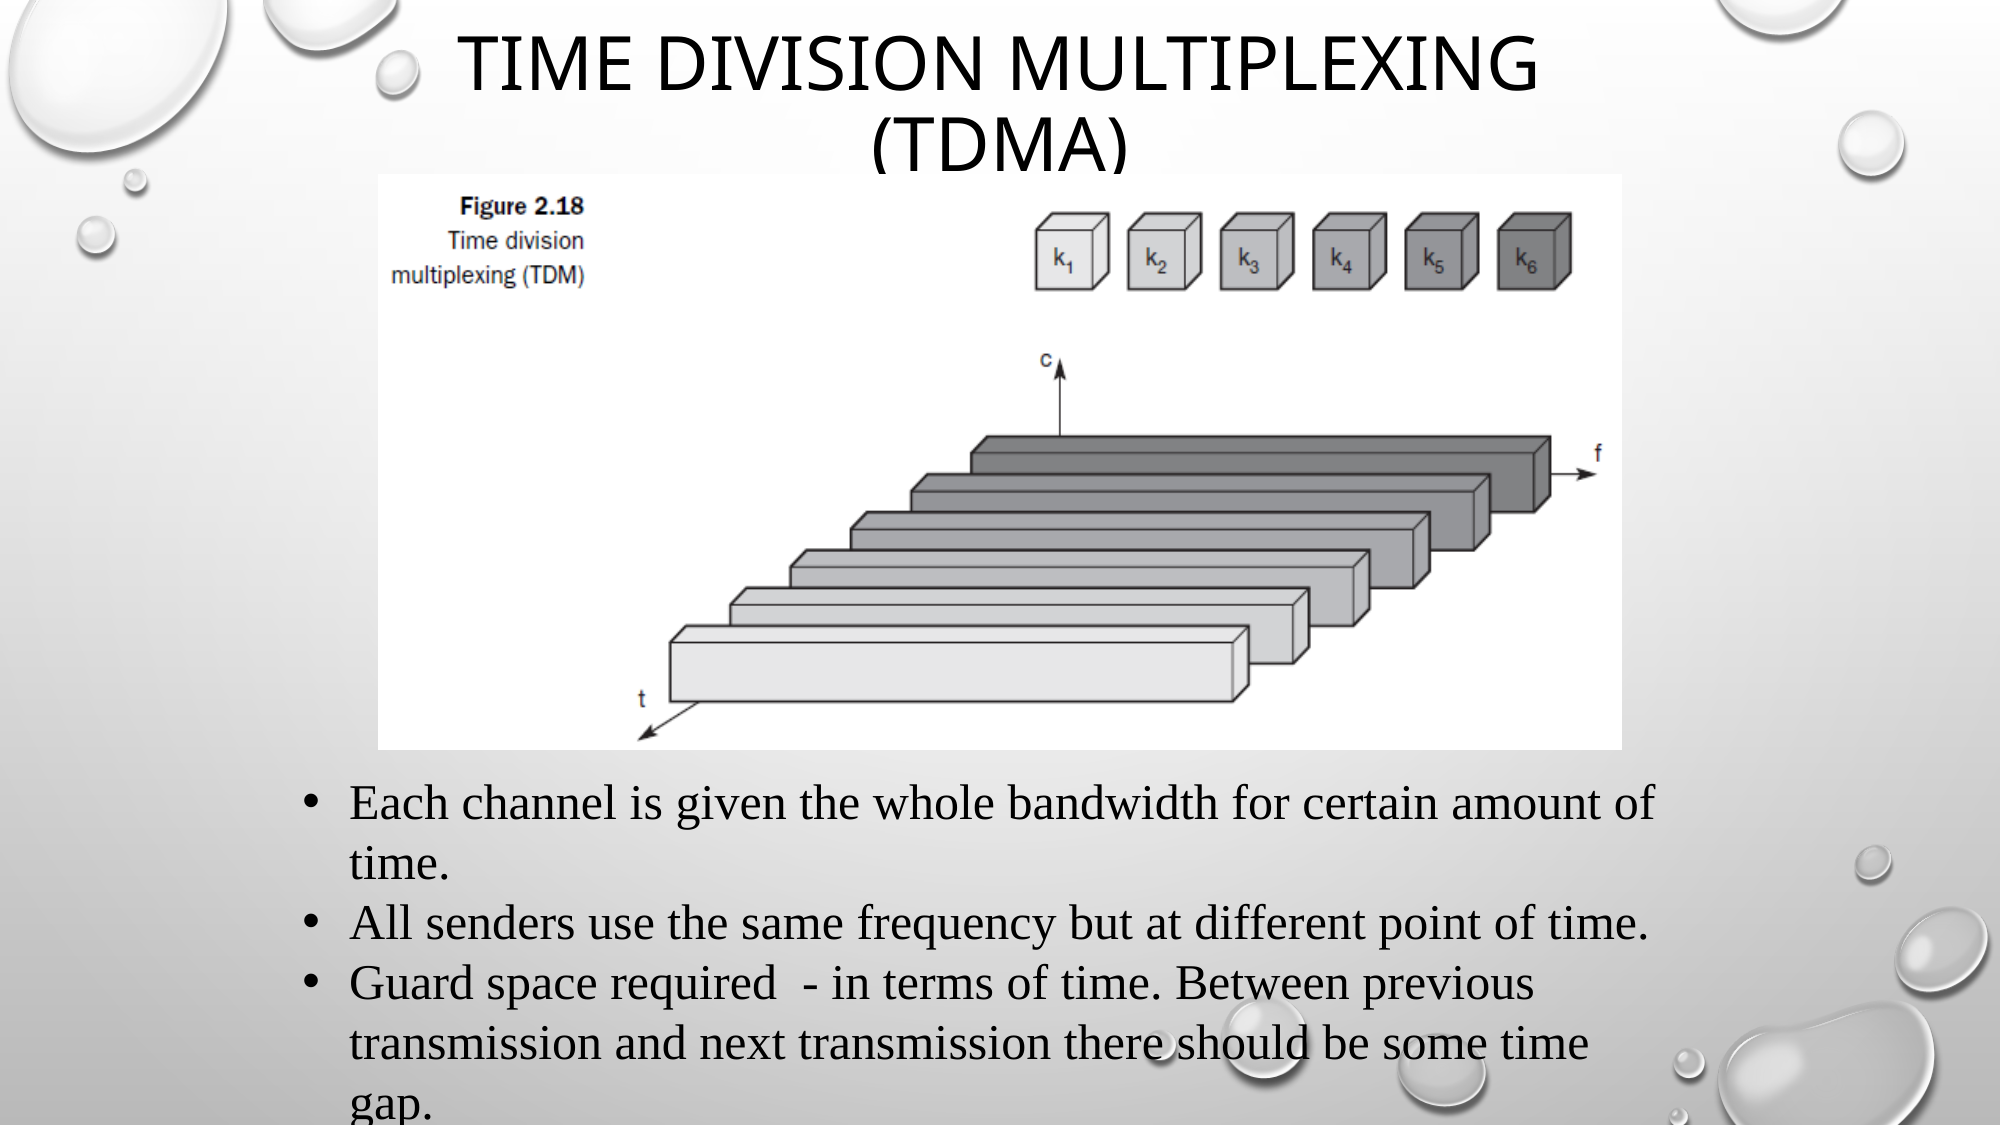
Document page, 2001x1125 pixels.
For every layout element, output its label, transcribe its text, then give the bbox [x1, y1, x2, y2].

text_box Each channel is given the whole bandwidth for certain amount of time. All senders use the same frequency but at different point of time. Guard space required - in terms of time. Between previous transmission and next transmission there should be some time gap. [287, 762, 1688, 1125]
picture [0, 0, 2000, 1125]
title Time Division Multiplexing (TDMA) [324, 12, 1675, 200]
